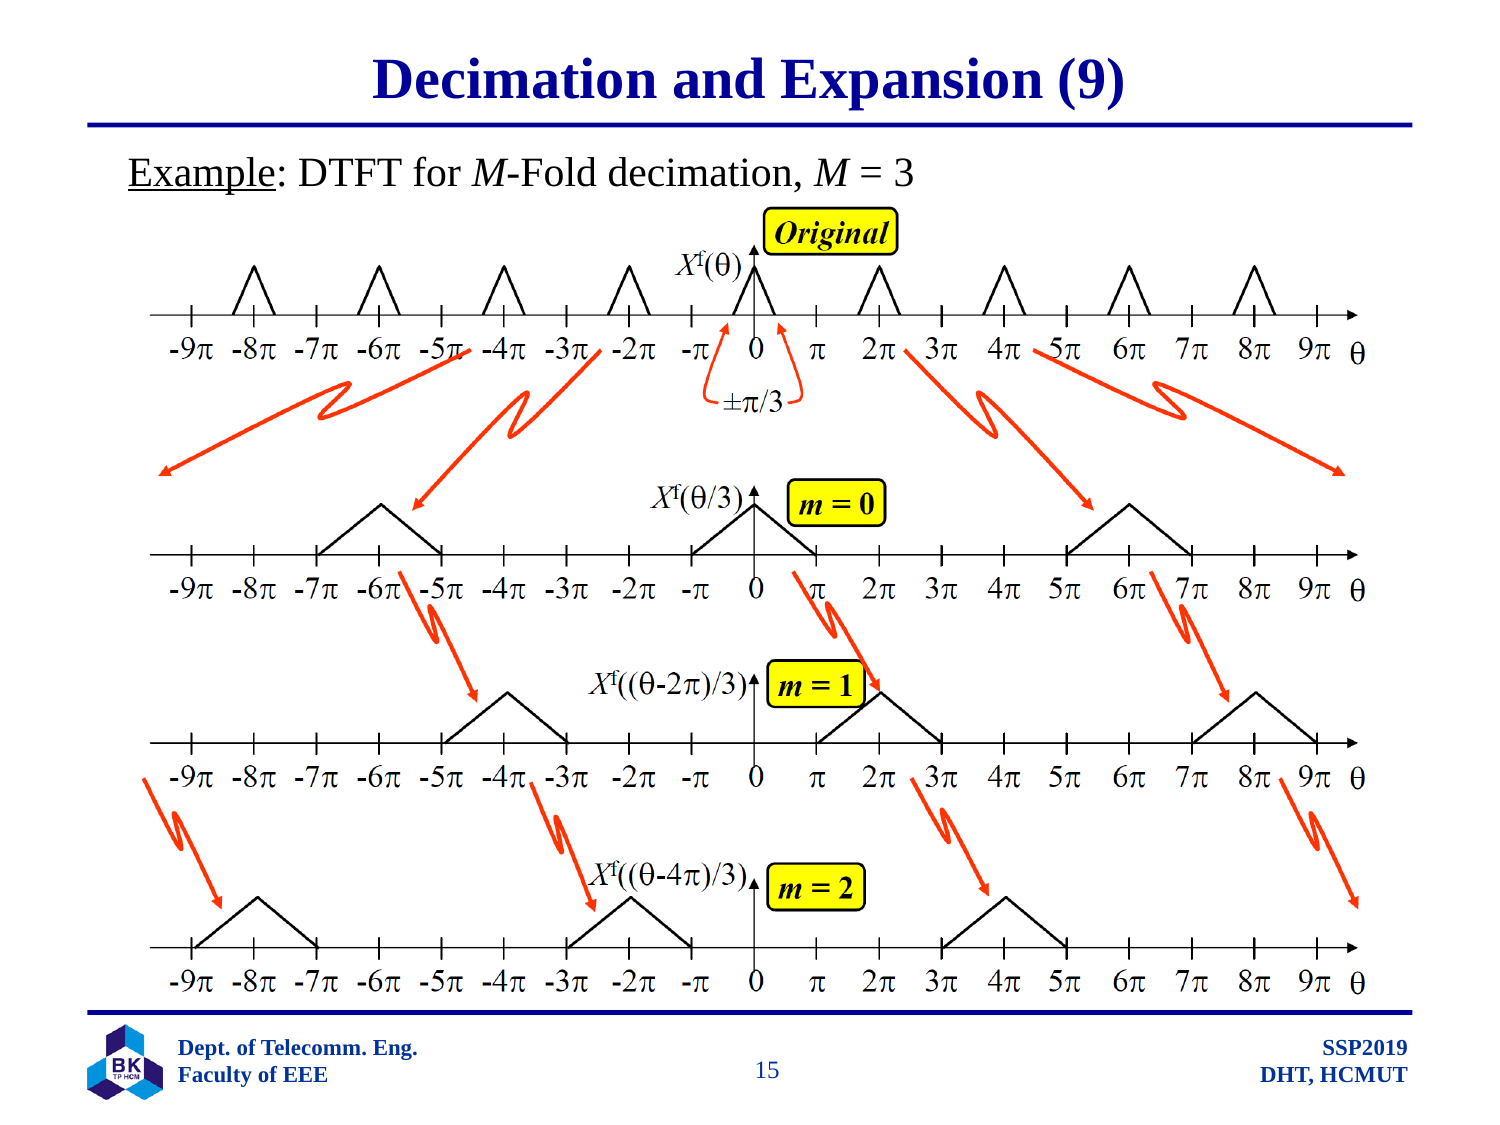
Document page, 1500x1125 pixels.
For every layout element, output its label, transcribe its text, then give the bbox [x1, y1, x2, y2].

picture [87, 1024, 163, 1100]
title Decimation and Expansion (9) [0, 37, 1500, 113]
picture [137, 204, 1388, 1003]
slide_number 15 [424, 1037, 976, 1101]
list Example: DTFT for M-Fold decimation, M = 3 [112, 137, 1388, 988]
